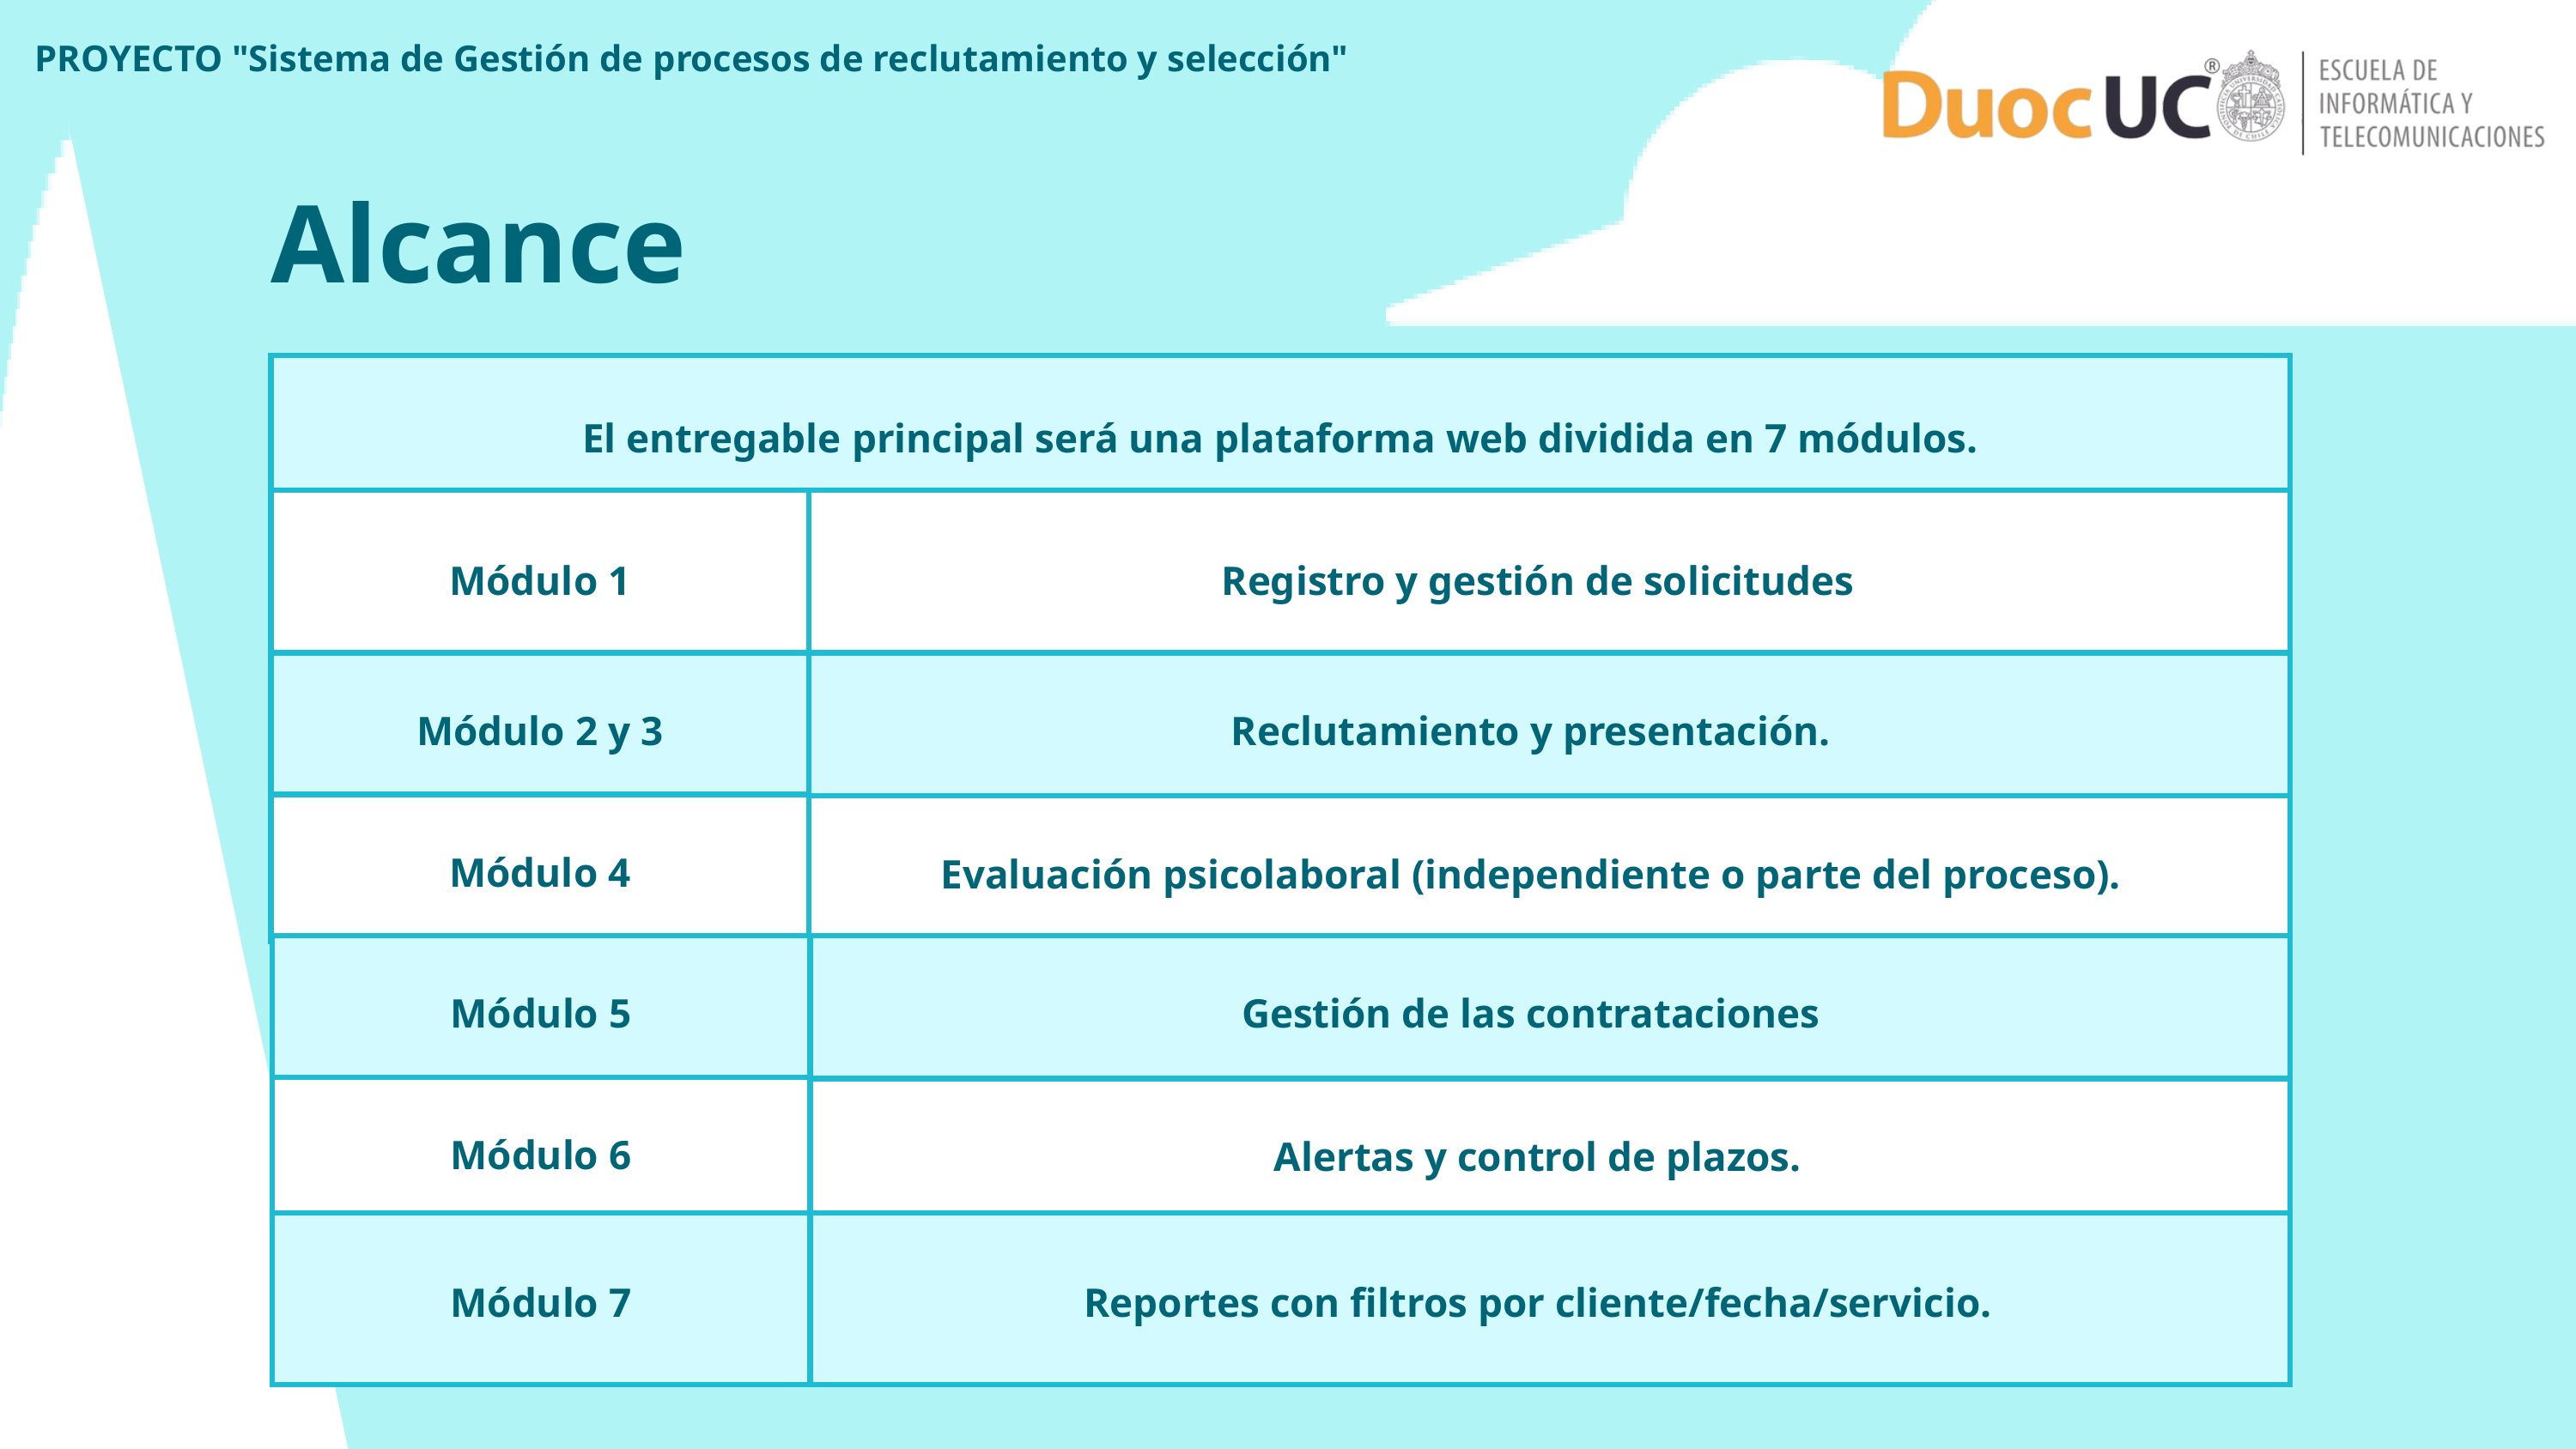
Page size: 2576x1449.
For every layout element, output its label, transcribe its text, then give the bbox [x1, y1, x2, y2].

text_box [0, 106, 349, 1449]
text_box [270, 355, 2291, 1385]
text_box PROYECTO "Sistema de Gestión de procesos de reclutamiento y selección" [34, 32, 1806, 79]
text_box [1303, 0, 2576, 381]
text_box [1880, 33, 2546, 200]
text_box Alcance [270, 174, 798, 305]
